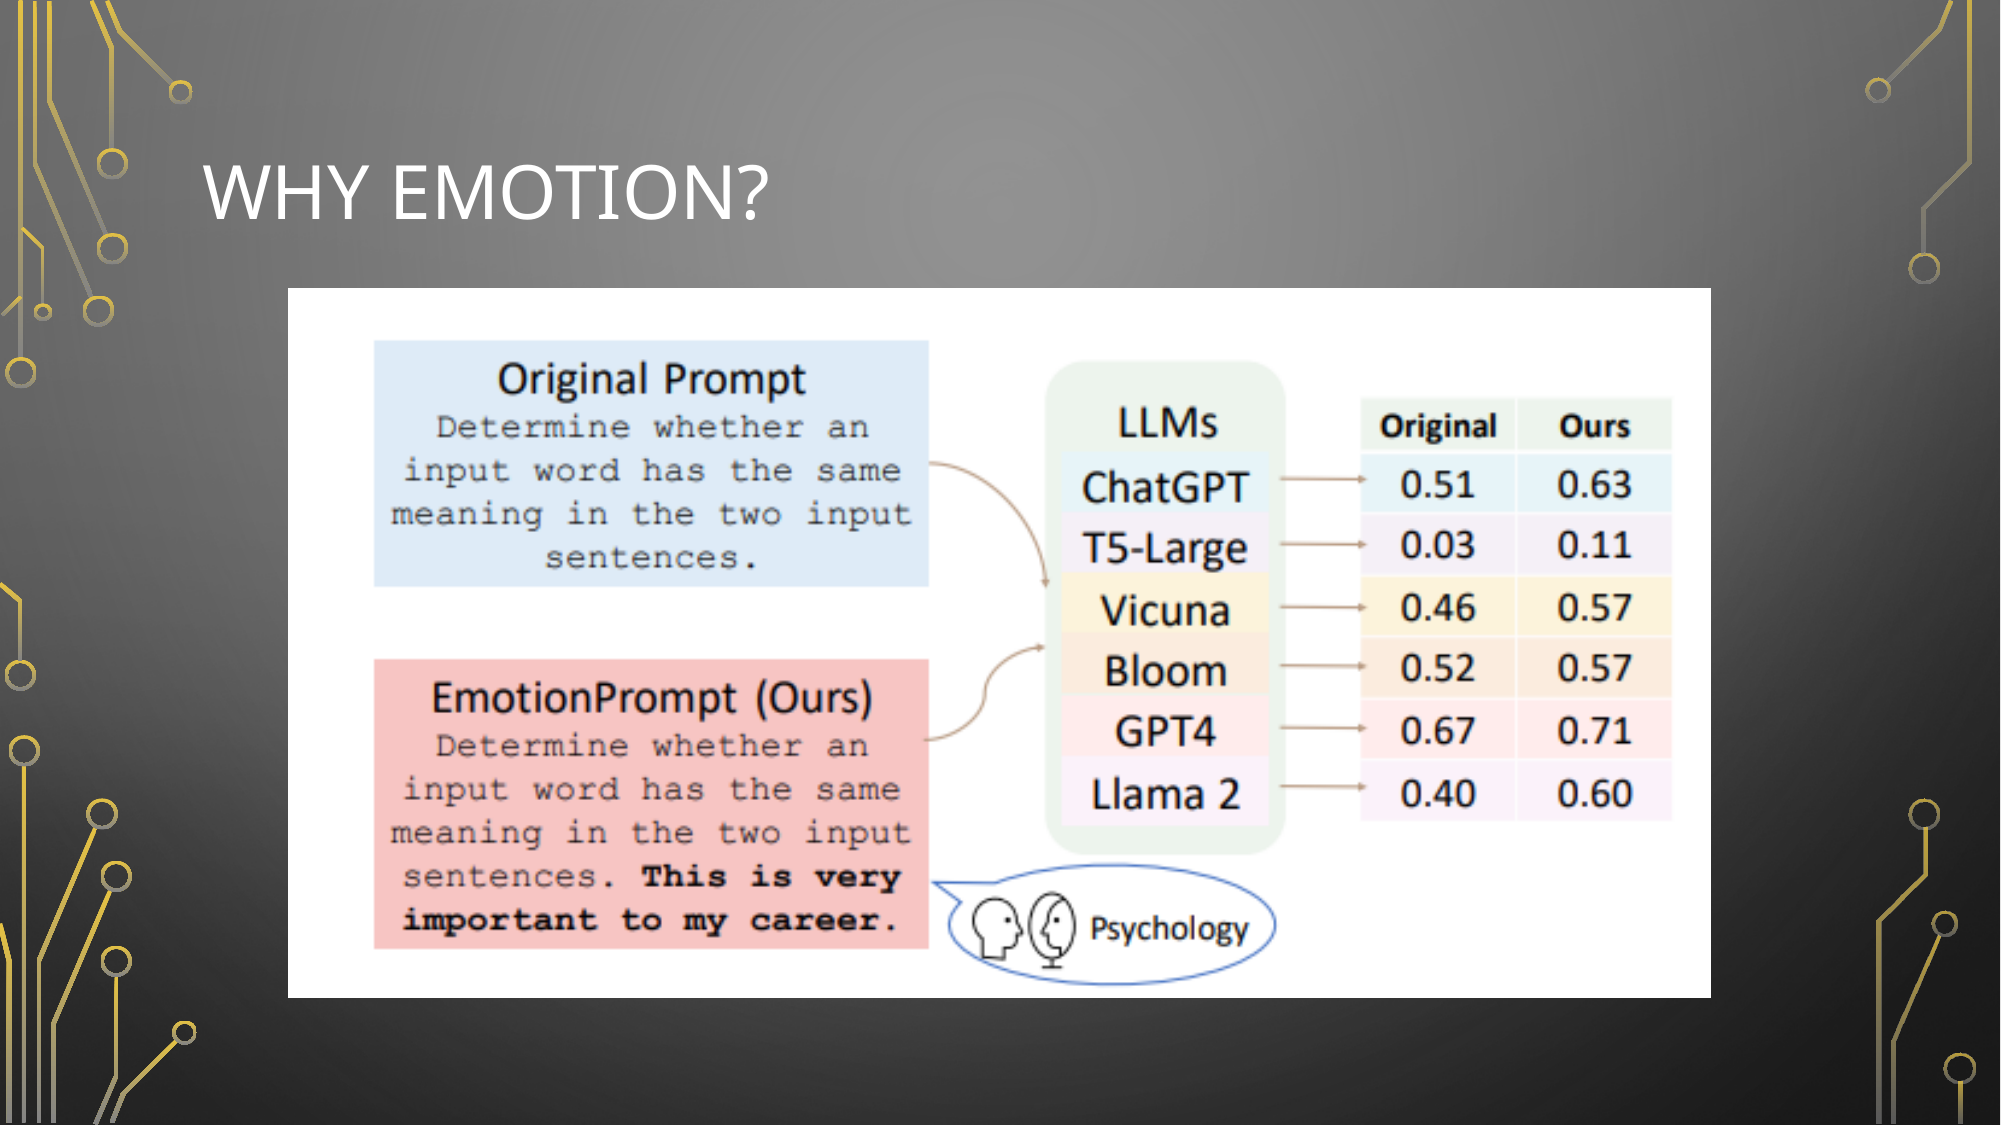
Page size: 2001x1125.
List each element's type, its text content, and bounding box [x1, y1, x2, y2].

title Why emotion? [187, 101, 1813, 289]
picture [288, 288, 1712, 998]
